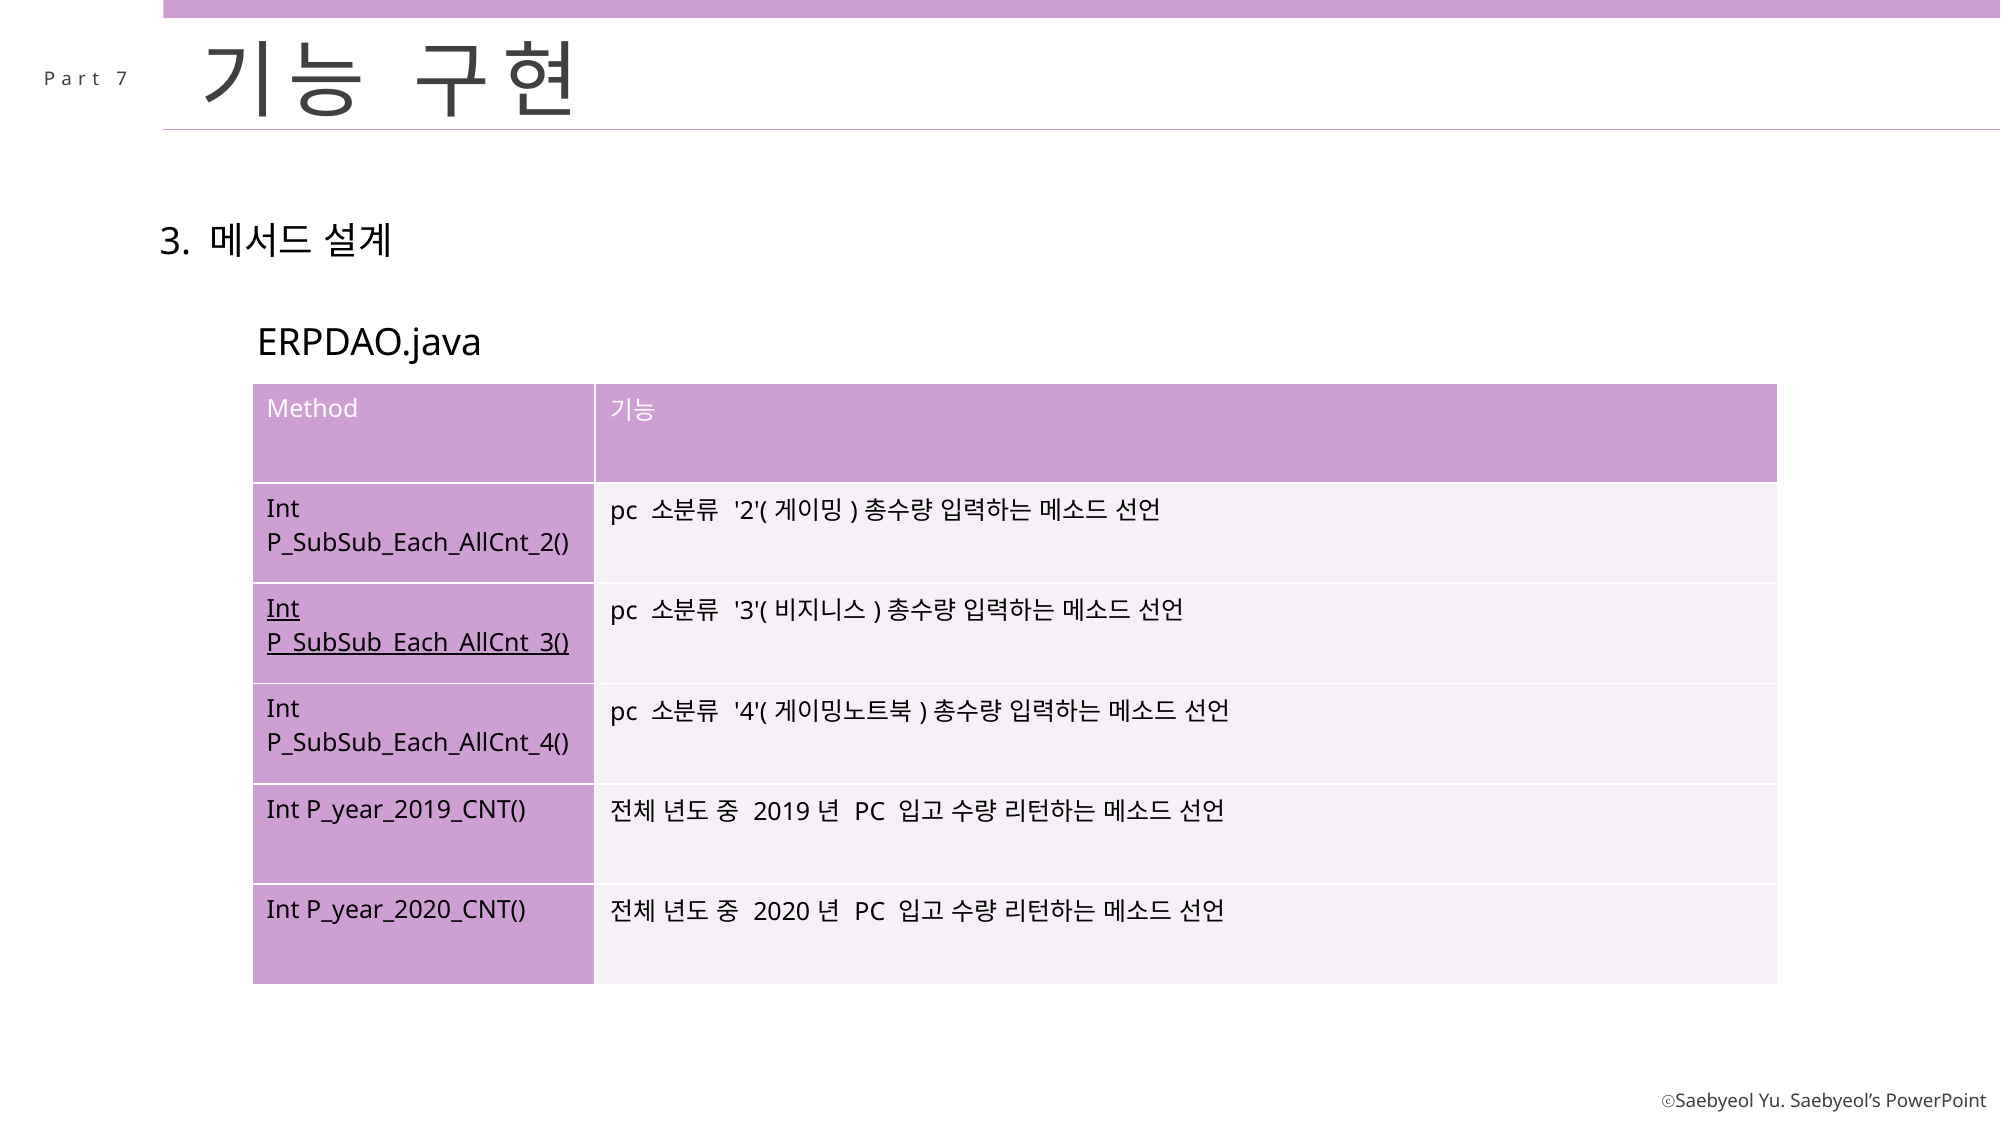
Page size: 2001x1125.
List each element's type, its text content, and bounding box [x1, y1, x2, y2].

table_cell 전체 년도 중 2020년 PC 입고 수량 리턴하는 메소드 선언 [596, 885, 1777, 984]
table_cell Int P_year_2019_CNT() [253, 785, 594, 883]
table_cell pc 소분류 '4'(게이밍노트북)총수량 입력하는 메소드 선언 [596, 684, 1777, 783]
table_cell Int P_SubSub_Each_AllCnt_3() [253, 584, 594, 683]
table_header Method [253, 384, 594, 482]
table_header 기능 [596, 384, 1777, 482]
text_box 3. 메서드 설계 [144, 209, 603, 270]
table_cell pc 소분류 '3'(비지니스)총수량 입력하는 메소드 선언 [596, 584, 1777, 683]
text_box ERPDAO.java [242, 310, 701, 371]
table_cell Int P_year_2020_CNT() [253, 885, 594, 984]
table_cell Int P_SubSub_Each_AllCnt_2() [253, 484, 594, 582]
table_cell pc 소분류 '2'(게이밍)총수량 입력하는 메소드 선언 [596, 484, 1777, 582]
table_cell 전체 년도 중 2019년 PC 입고 수량 리턴하는 메소드 선언 [596, 785, 1777, 883]
table_cell Int P_SubSub_Each_AllCnt_4() [253, 684, 594, 783]
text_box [26, 0, 2000, 136]
